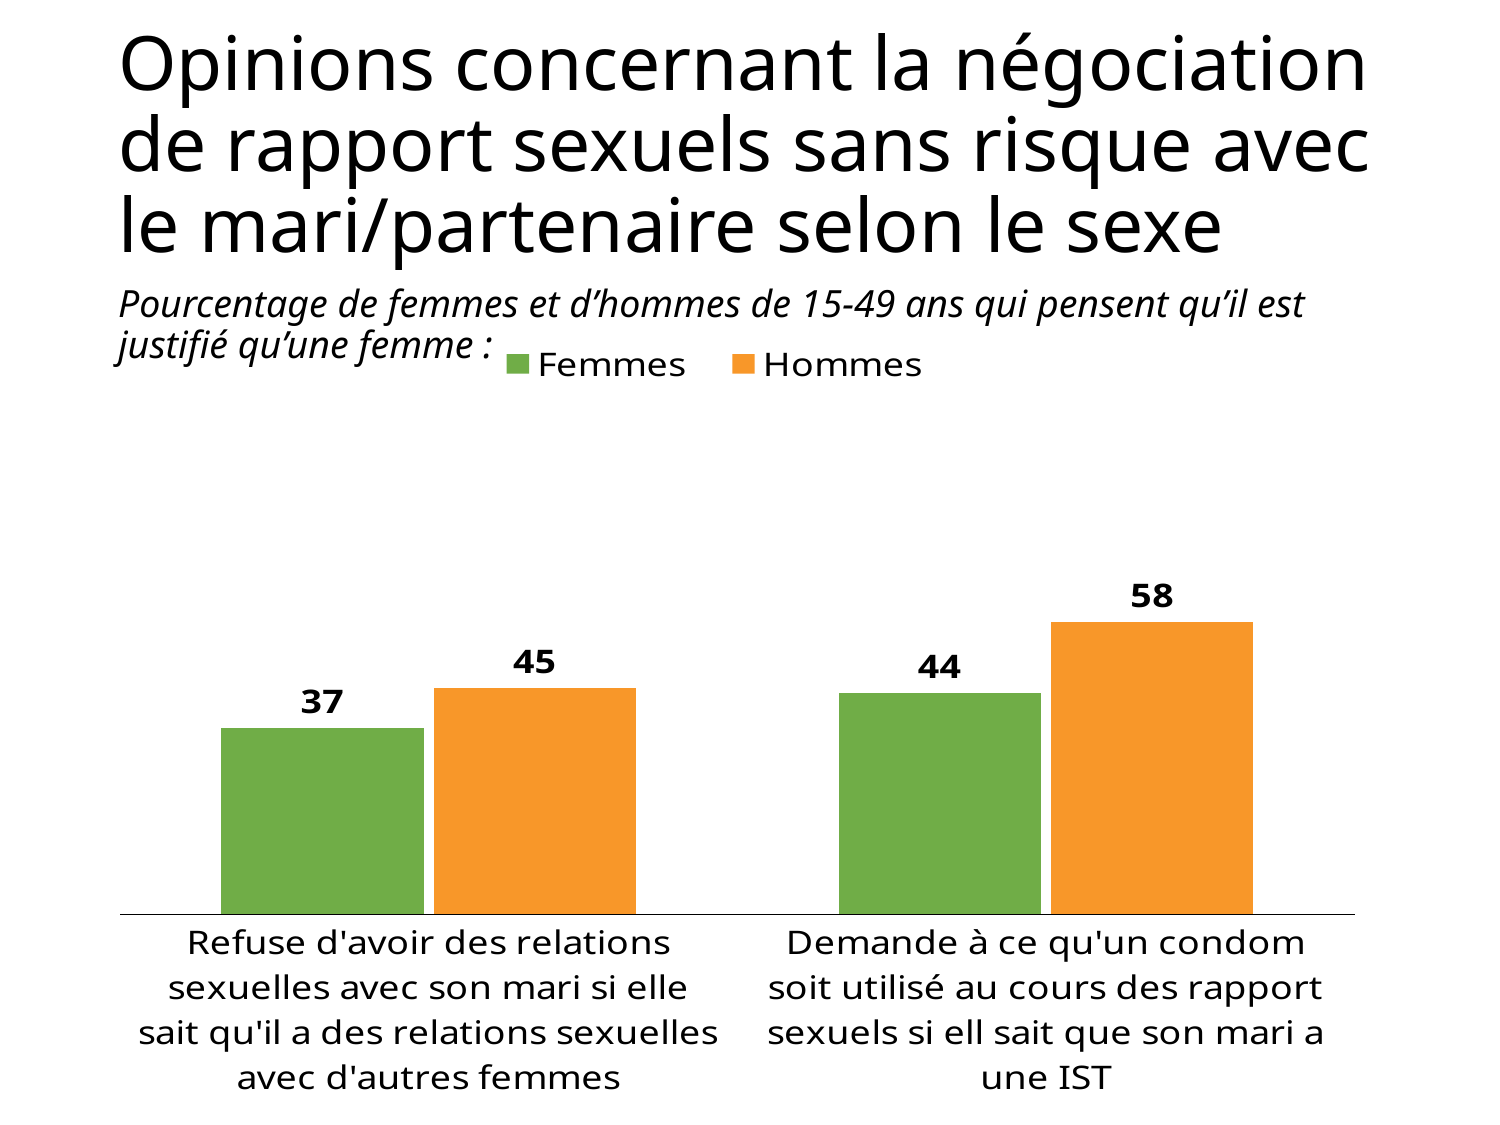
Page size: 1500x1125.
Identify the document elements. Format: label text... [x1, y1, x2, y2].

list Pourcentage de femmes et d’hommes de 15-49 ans qui pensent qu’il est justifié qu’une femme : [103, 278, 1397, 397]
title Opinions concernant la négociation de rapport sexuels sans risque avec le mari/partenaire selon le sexe [103, 51, 1397, 243]
chart [90, 336, 1385, 1099]
